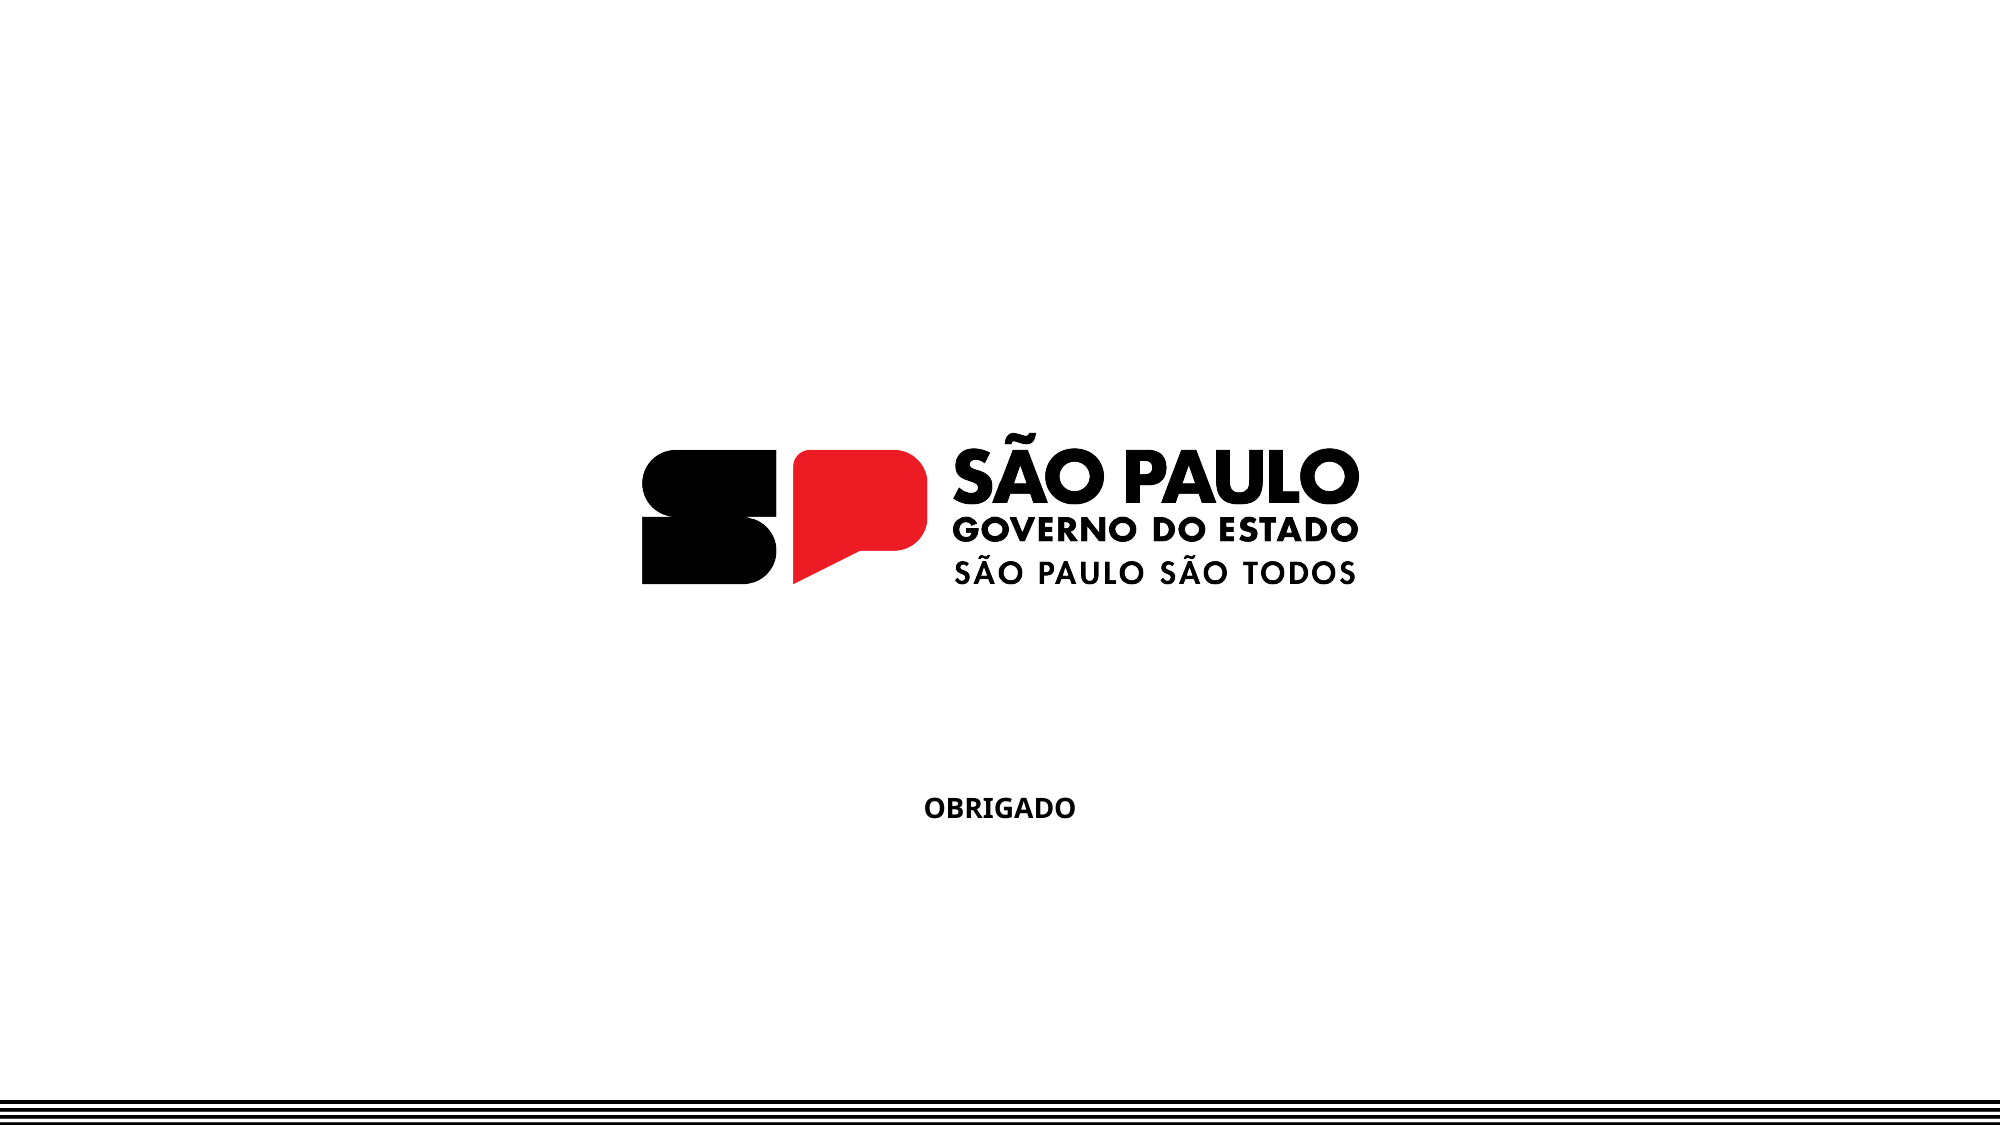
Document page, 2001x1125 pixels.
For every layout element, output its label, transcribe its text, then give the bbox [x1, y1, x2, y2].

text_box OBRIGADO [750, 786, 1250, 832]
picture [0, 1100, 2000, 1125]
picture [507, 315, 1493, 719]
